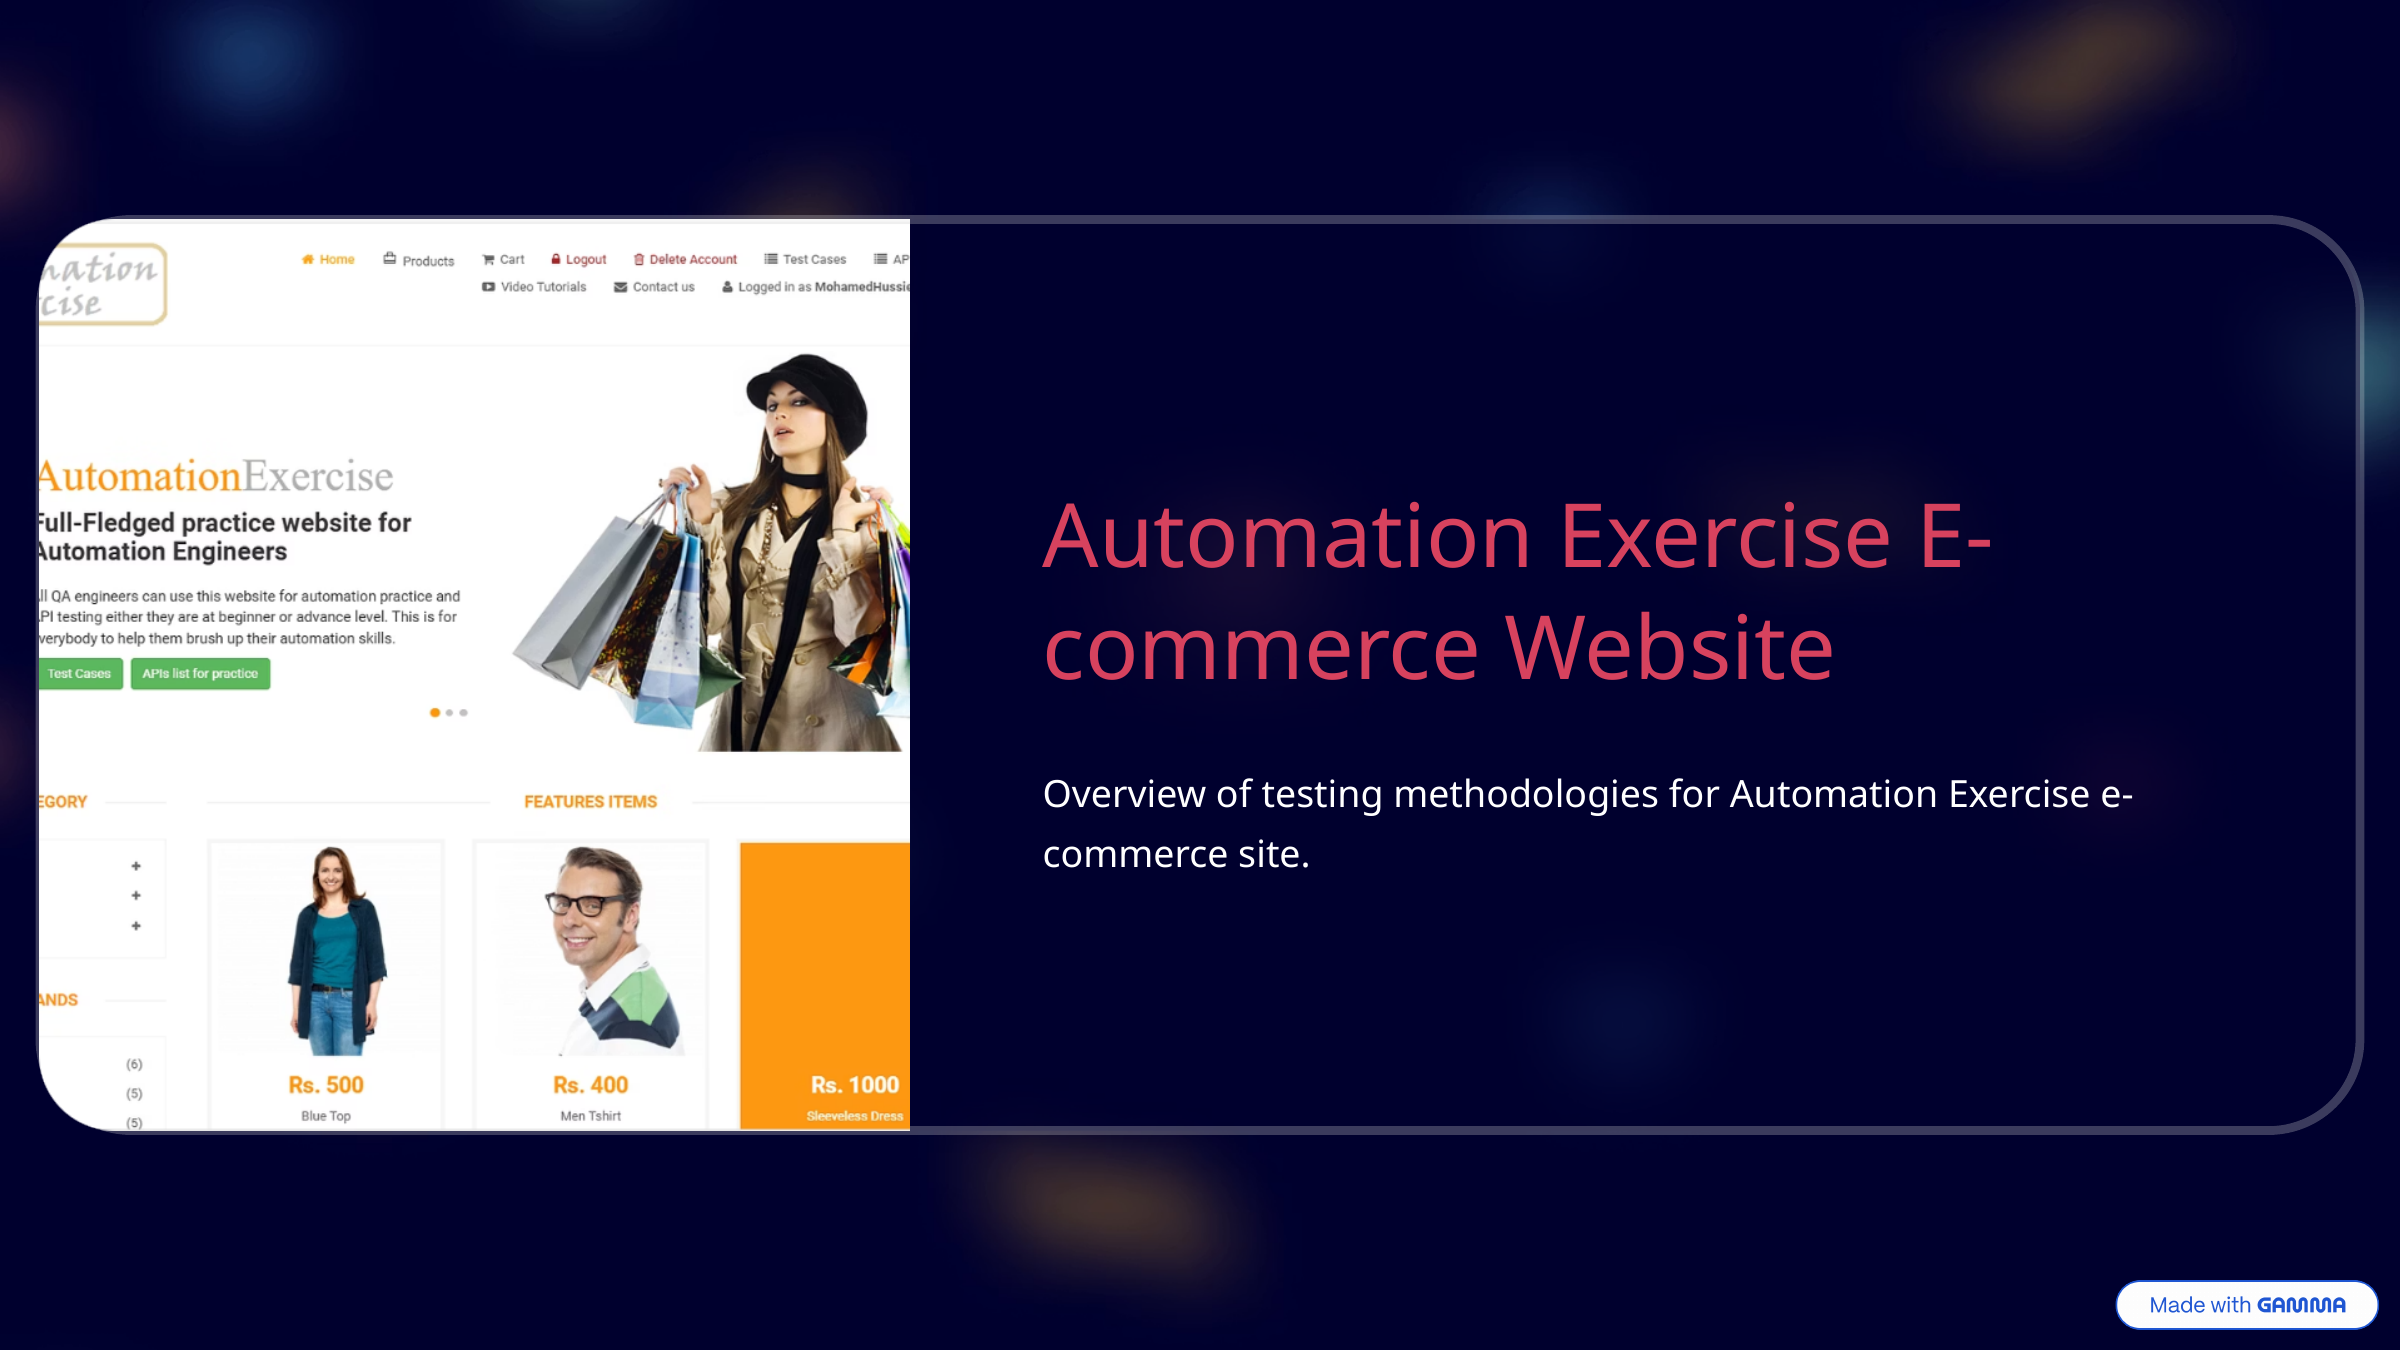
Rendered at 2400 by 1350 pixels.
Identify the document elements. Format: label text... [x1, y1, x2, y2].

text_box Automation Exercise E-commerce Website [1042, 474, 2228, 698]
text_box Overview of testing methodologies for Automation Exercise e-commerce site. [1042, 754, 2228, 876]
picture [0, 0, 2400, 1350]
text_box [910, 219, 2360, 1131]
